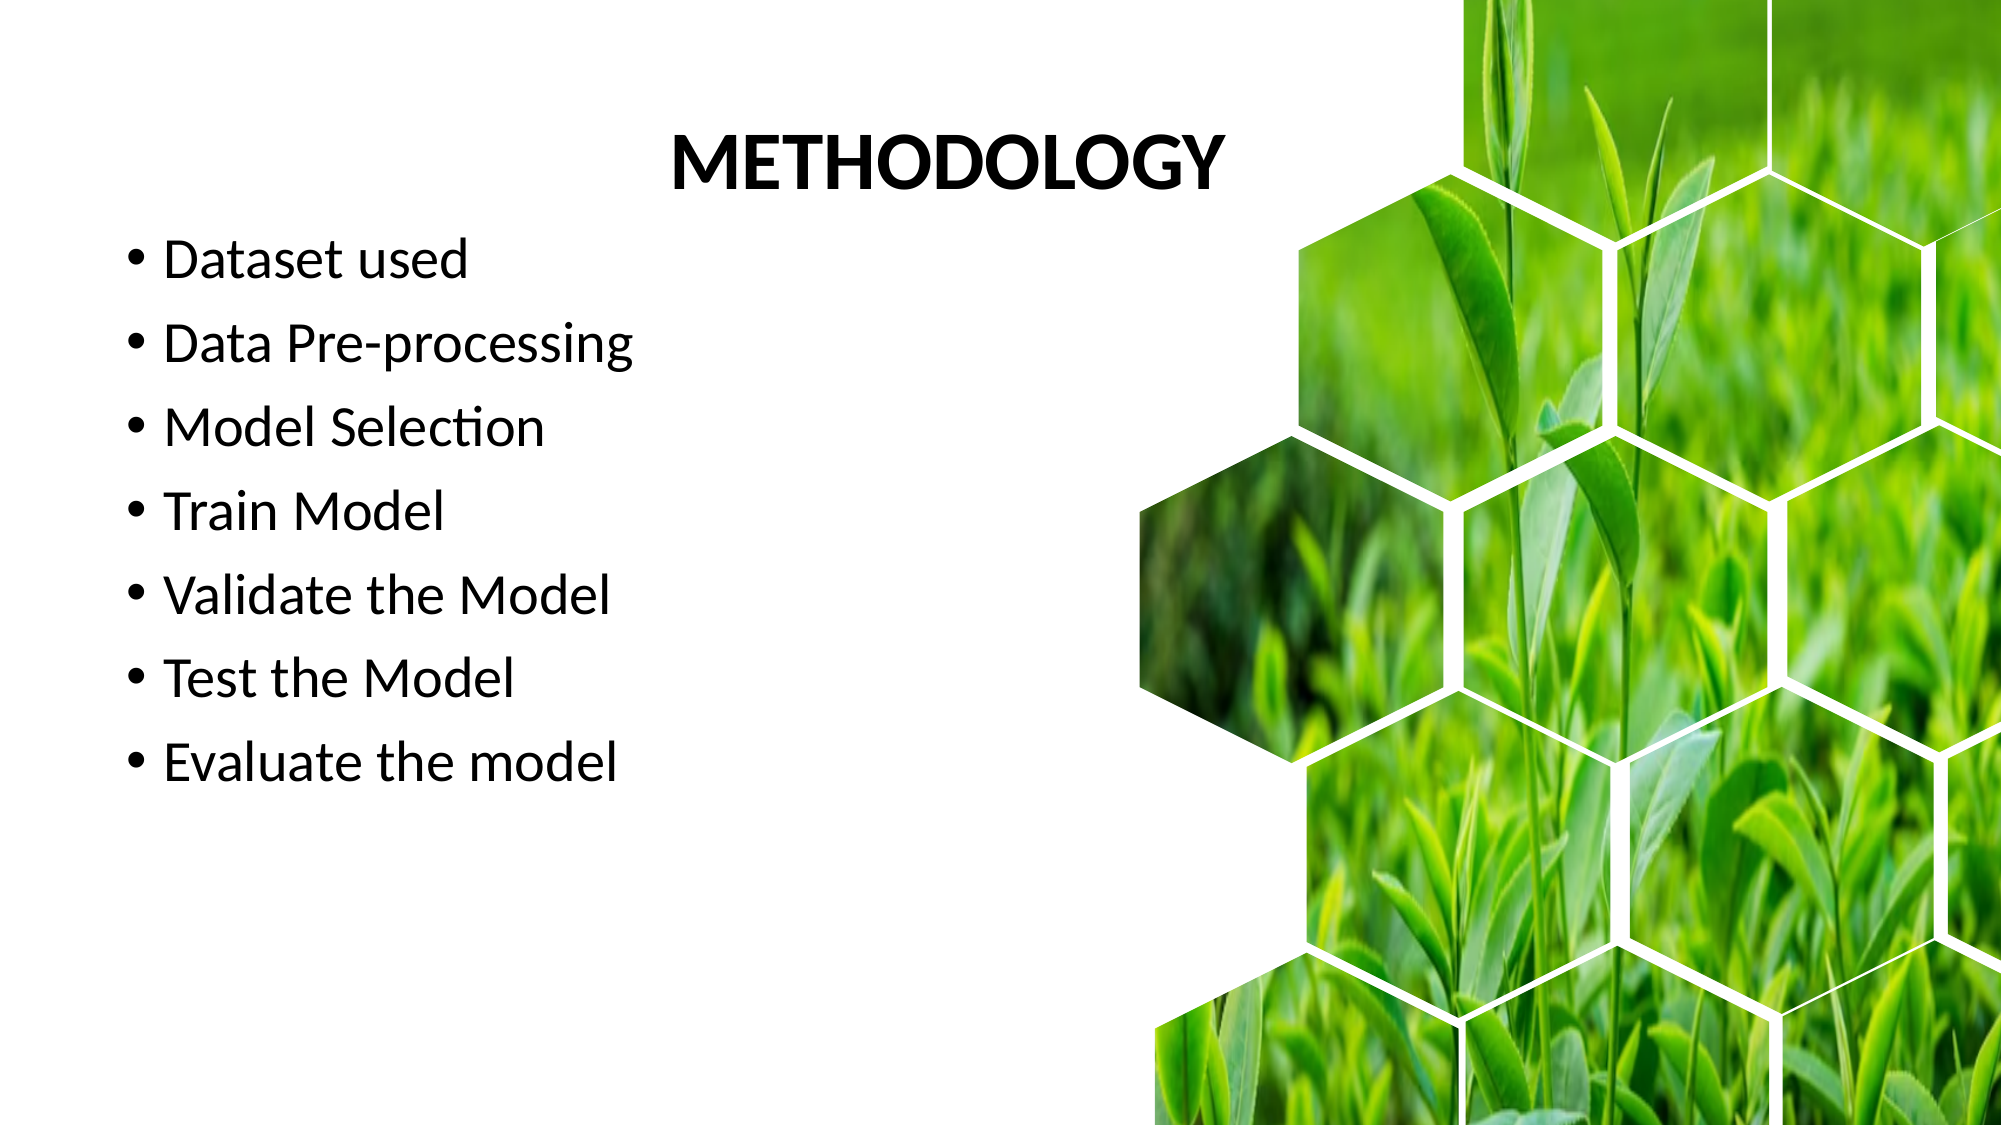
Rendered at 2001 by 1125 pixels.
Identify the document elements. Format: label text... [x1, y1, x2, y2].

text_box [1464, 944, 1771, 1125]
text_box [1628, 685, 2000, 1125]
text_box [1153, 951, 1460, 1125]
text_box [1297, 173, 1604, 503]
list METHODOLOGY Dataset used Data Pre-processing Model Selection Train Model Validate the Model Test the Model Evaluate the model [111, 110, 1785, 1021]
text_box [1770, 0, 2000, 450]
text_box [1138, 434, 1445, 765]
text_box [1462, 434, 1769, 765]
text_box [1462, 0, 1769, 244]
text_box [1305, 689, 1612, 1020]
text_box [1786, 424, 2000, 754]
text_box [1616, 173, 1923, 503]
